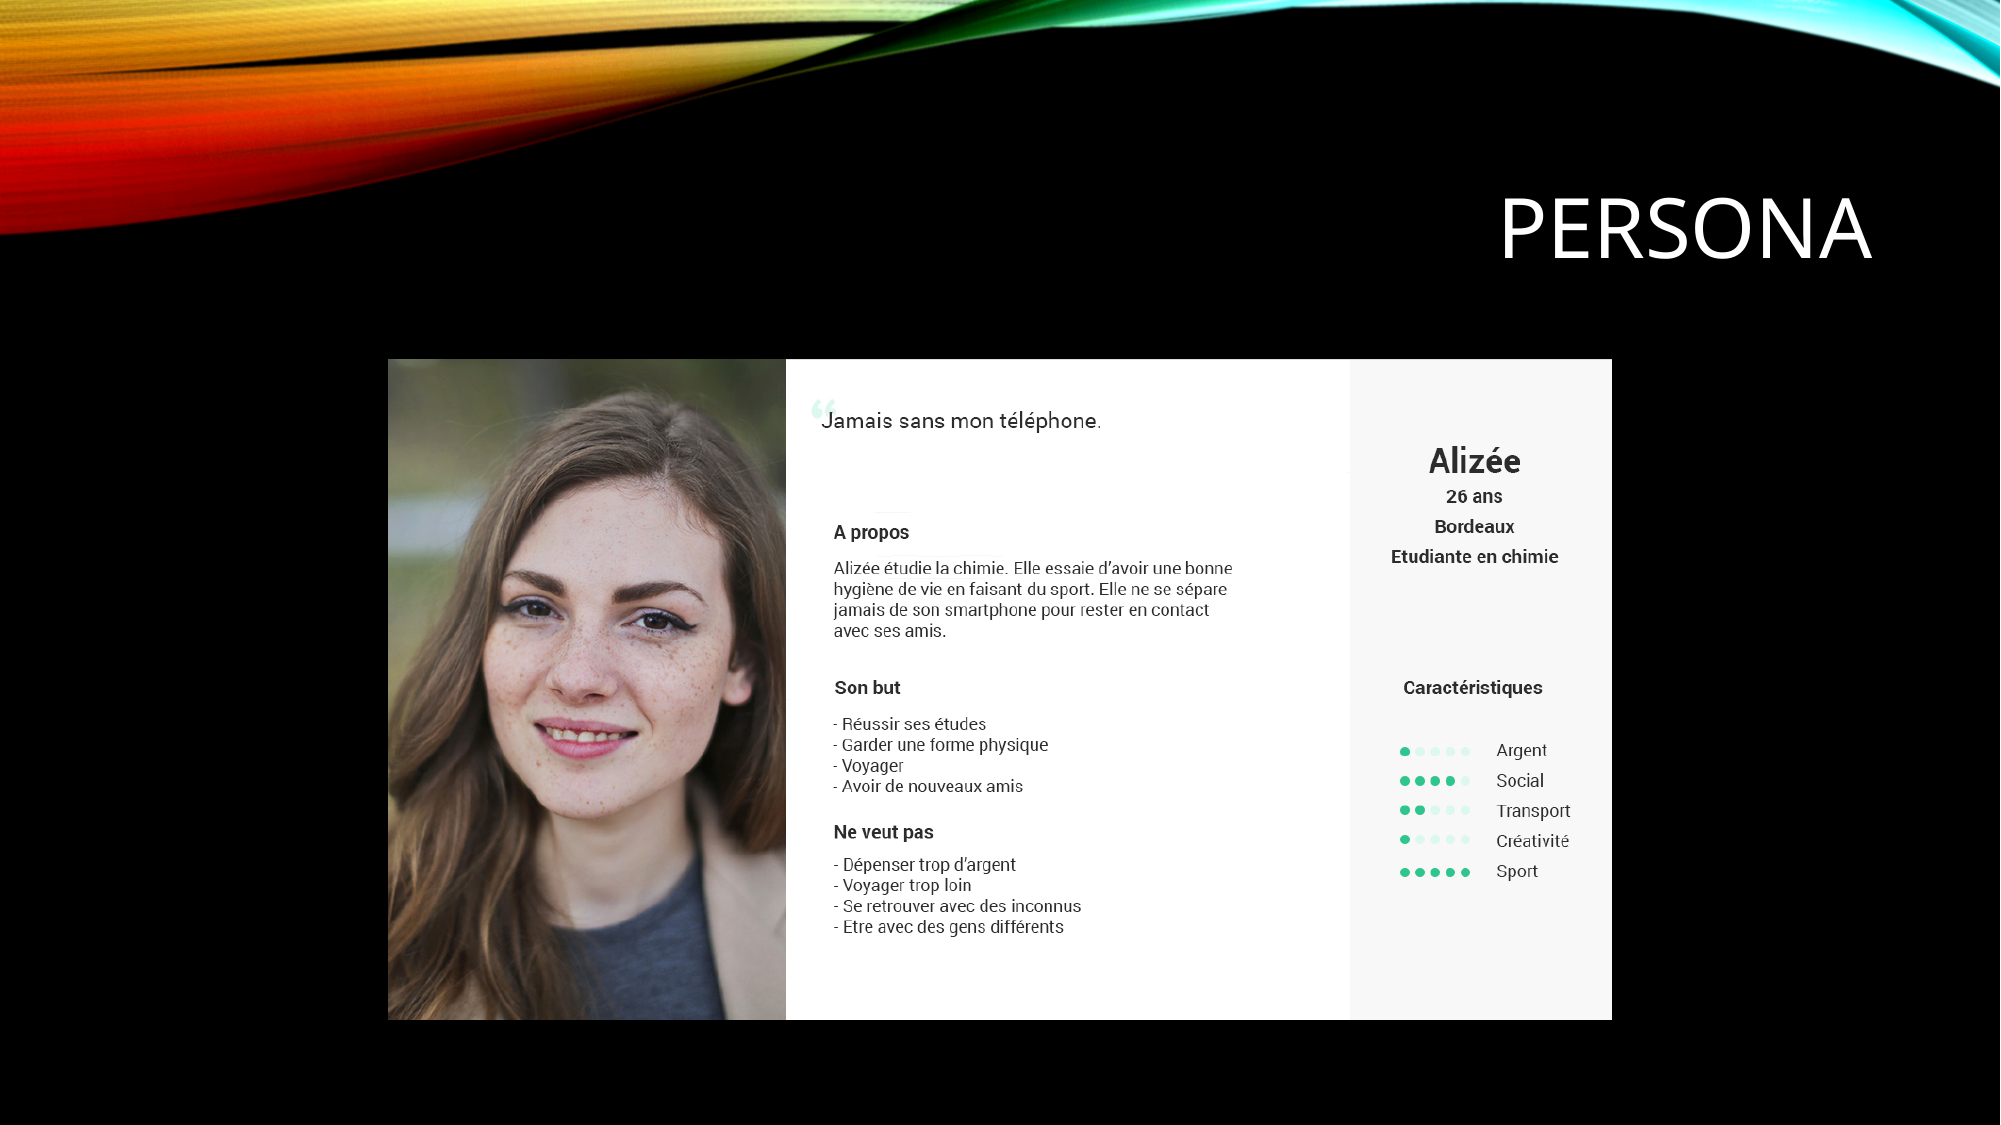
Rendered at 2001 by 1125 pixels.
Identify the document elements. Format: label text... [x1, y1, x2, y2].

title Persona [474, 125, 1888, 338]
picture [0, 0, 2000, 237]
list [388, 359, 1612, 1021]
